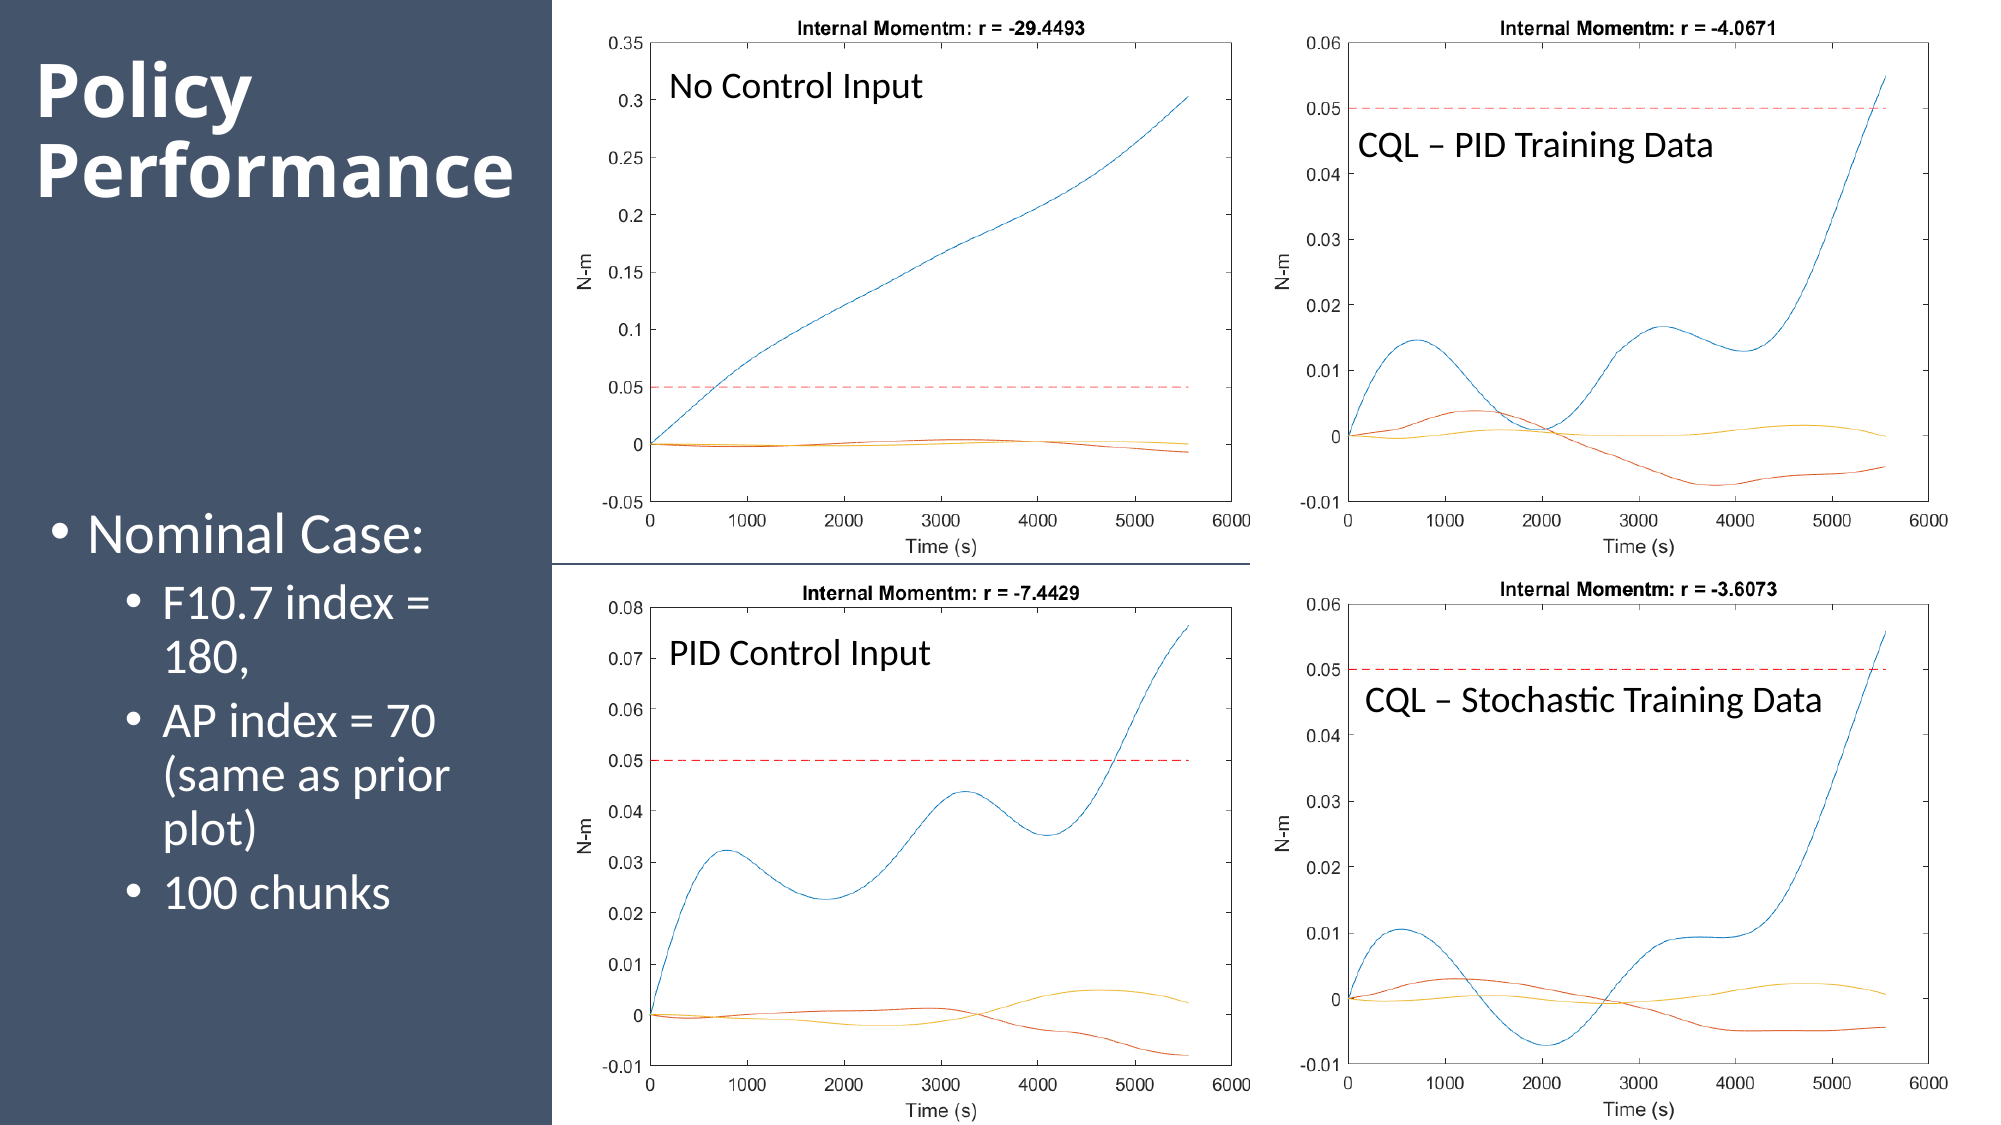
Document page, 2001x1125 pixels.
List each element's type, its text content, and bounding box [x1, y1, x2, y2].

title Policy Performance [19, 8, 542, 260]
picture [552, 0, 2000, 1125]
list Nominal Case: F10.7 index = 180, AP index = 70 (same as prior plot) 100 chunks [34, 495, 530, 1071]
